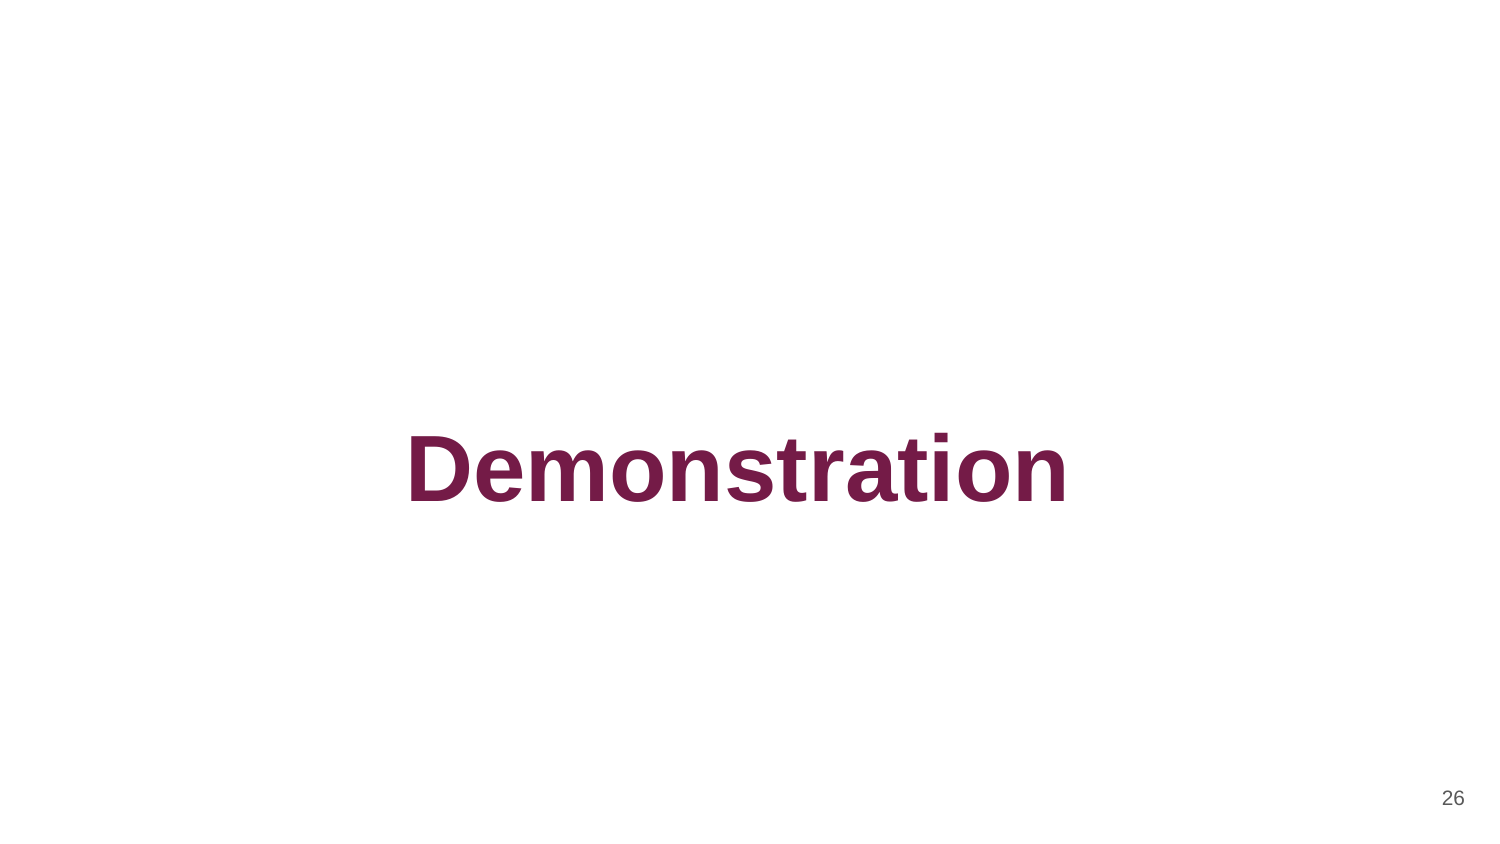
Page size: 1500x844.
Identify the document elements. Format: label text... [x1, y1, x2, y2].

title Demonstration [39, 391, 1437, 486]
slide_number ‹#› [1389, 764, 1480, 830]
